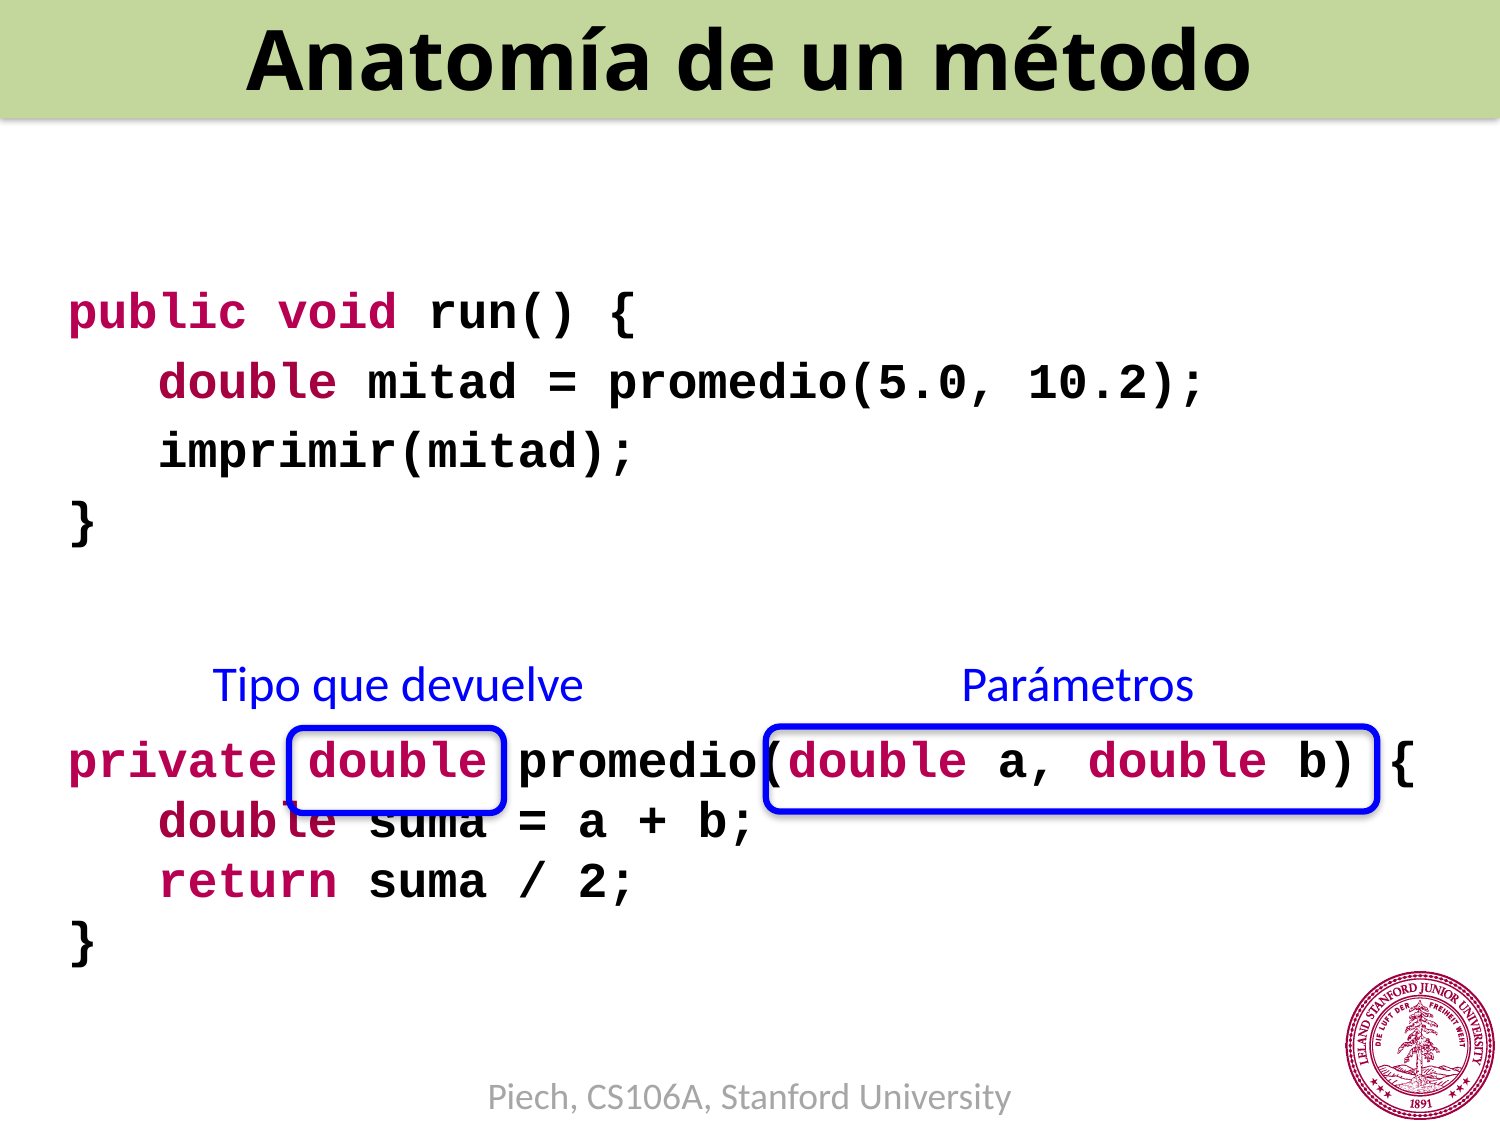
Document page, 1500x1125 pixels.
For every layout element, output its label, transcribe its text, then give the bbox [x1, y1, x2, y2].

text_box Tipo que devuelve [197, 643, 605, 719]
text_box [765, 725, 1379, 813]
picture [1345, 971, 1495, 1120]
text_box [288, 727, 505, 814]
text_box Parámetros [946, 643, 1210, 719]
list public void run() { double mitad = promedio(5.0, 10.2); imprimir(mitad); } private double promedio(double a, double b) { double suma = a + b; return suma / 2; } [52, 200, 1451, 1030]
text_box Anatomía de un método [0, 0, 1500, 122]
